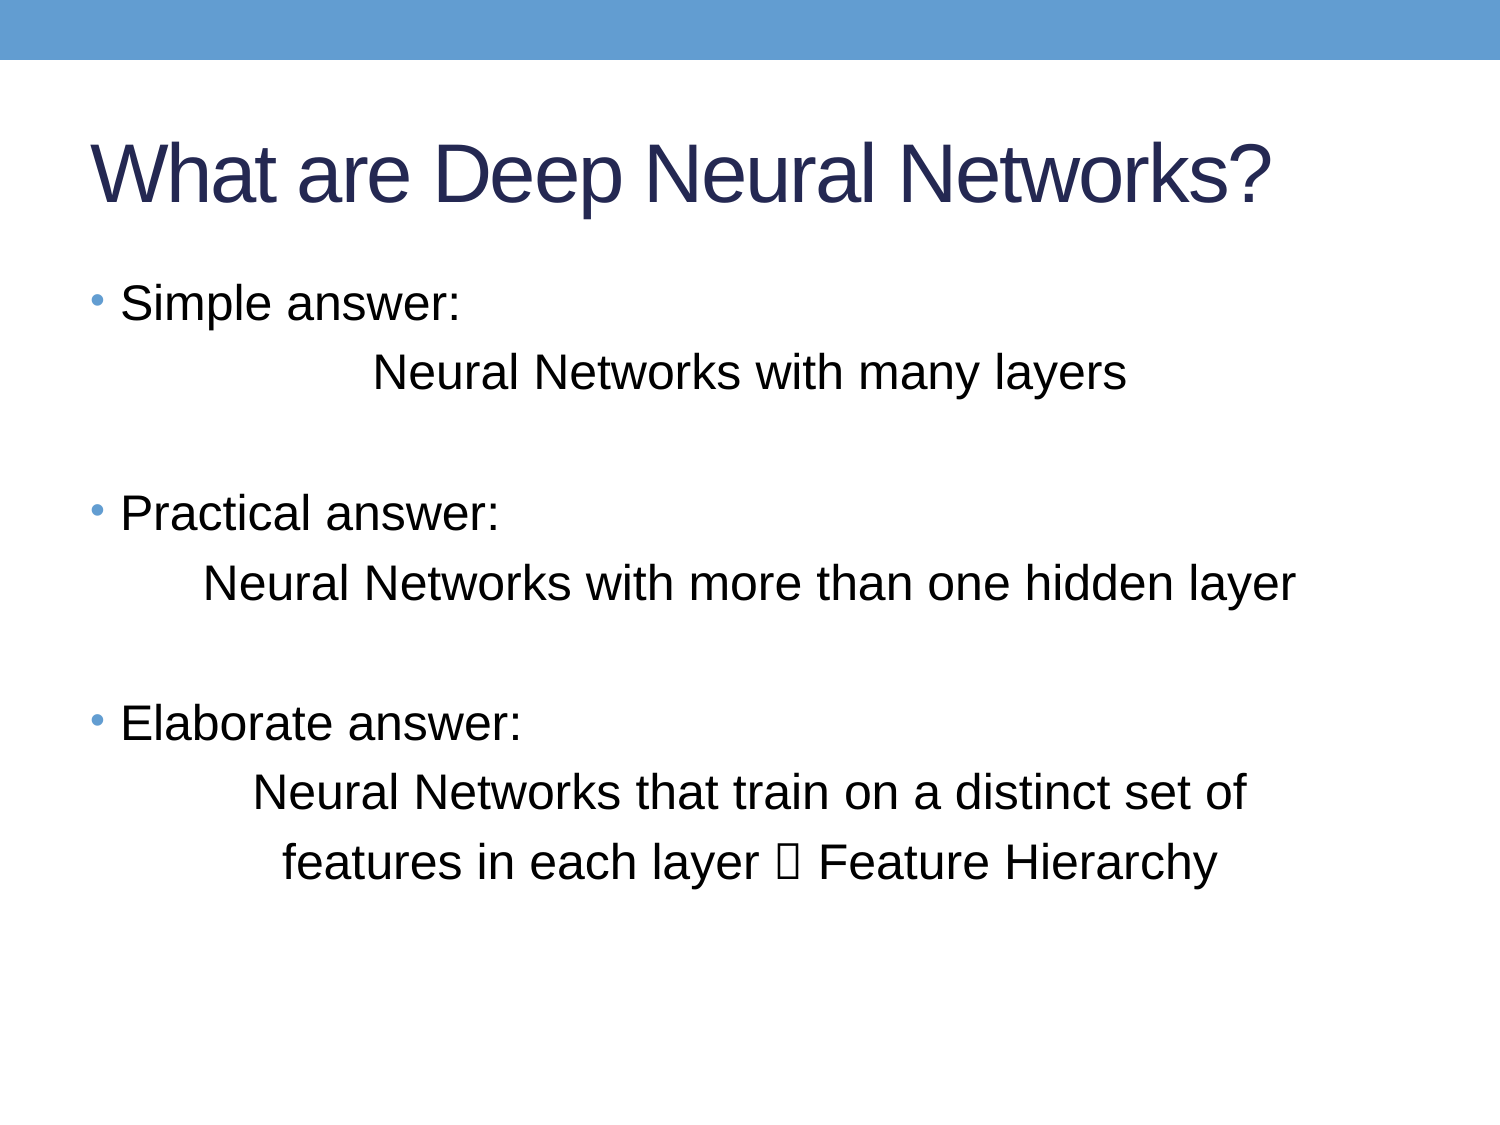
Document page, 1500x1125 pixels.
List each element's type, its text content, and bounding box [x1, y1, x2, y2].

list Simple answer: Neural Networks with many layers Practical answer: Neural Networks with more than one hidden layer Elaborate answer: Neural Networks that train on a distinct set of features in each layer  Feature Hierarchy [75, 262, 1425, 1063]
title What are Deep Neural Networks? [75, 87, 1425, 250]
